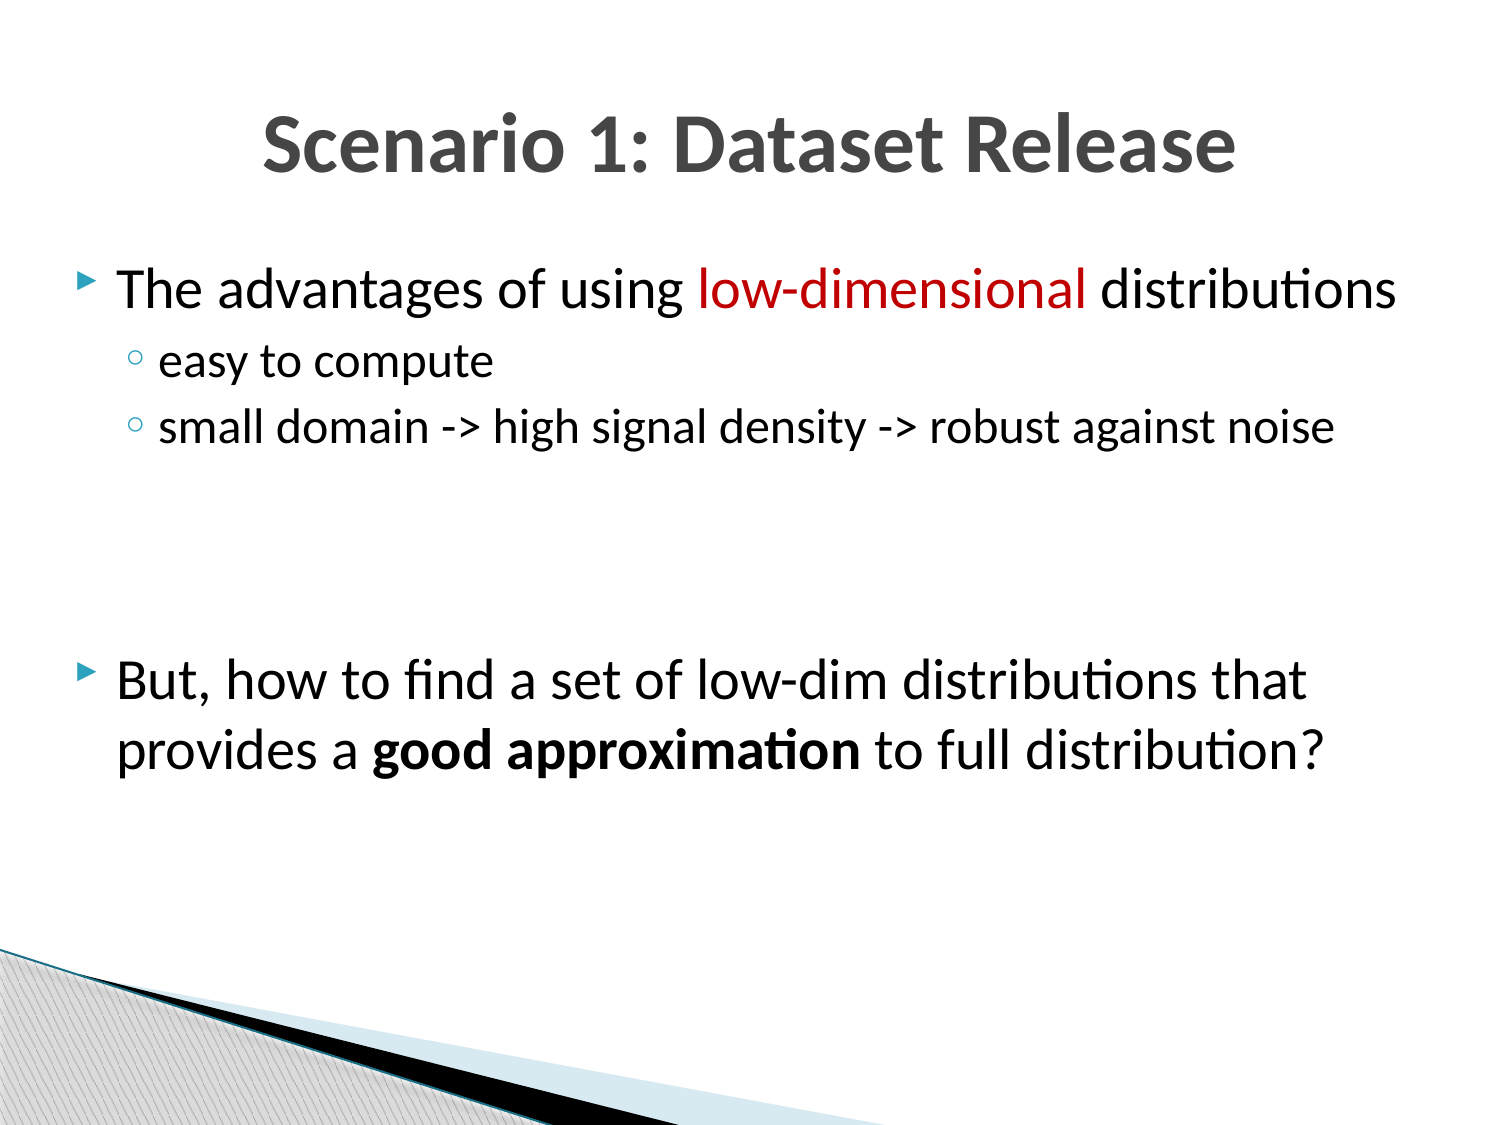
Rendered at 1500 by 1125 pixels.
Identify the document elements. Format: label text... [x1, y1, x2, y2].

list The advantages of using low-dimensional distributions easy to compute small domain -> high signal density -> robust against noise But, how to find a set of low-dim distributions that provides a good approximation to full distribution? [41, 243, 1467, 986]
title Scenario 1: Dataset Release [75, 45, 1425, 233]
